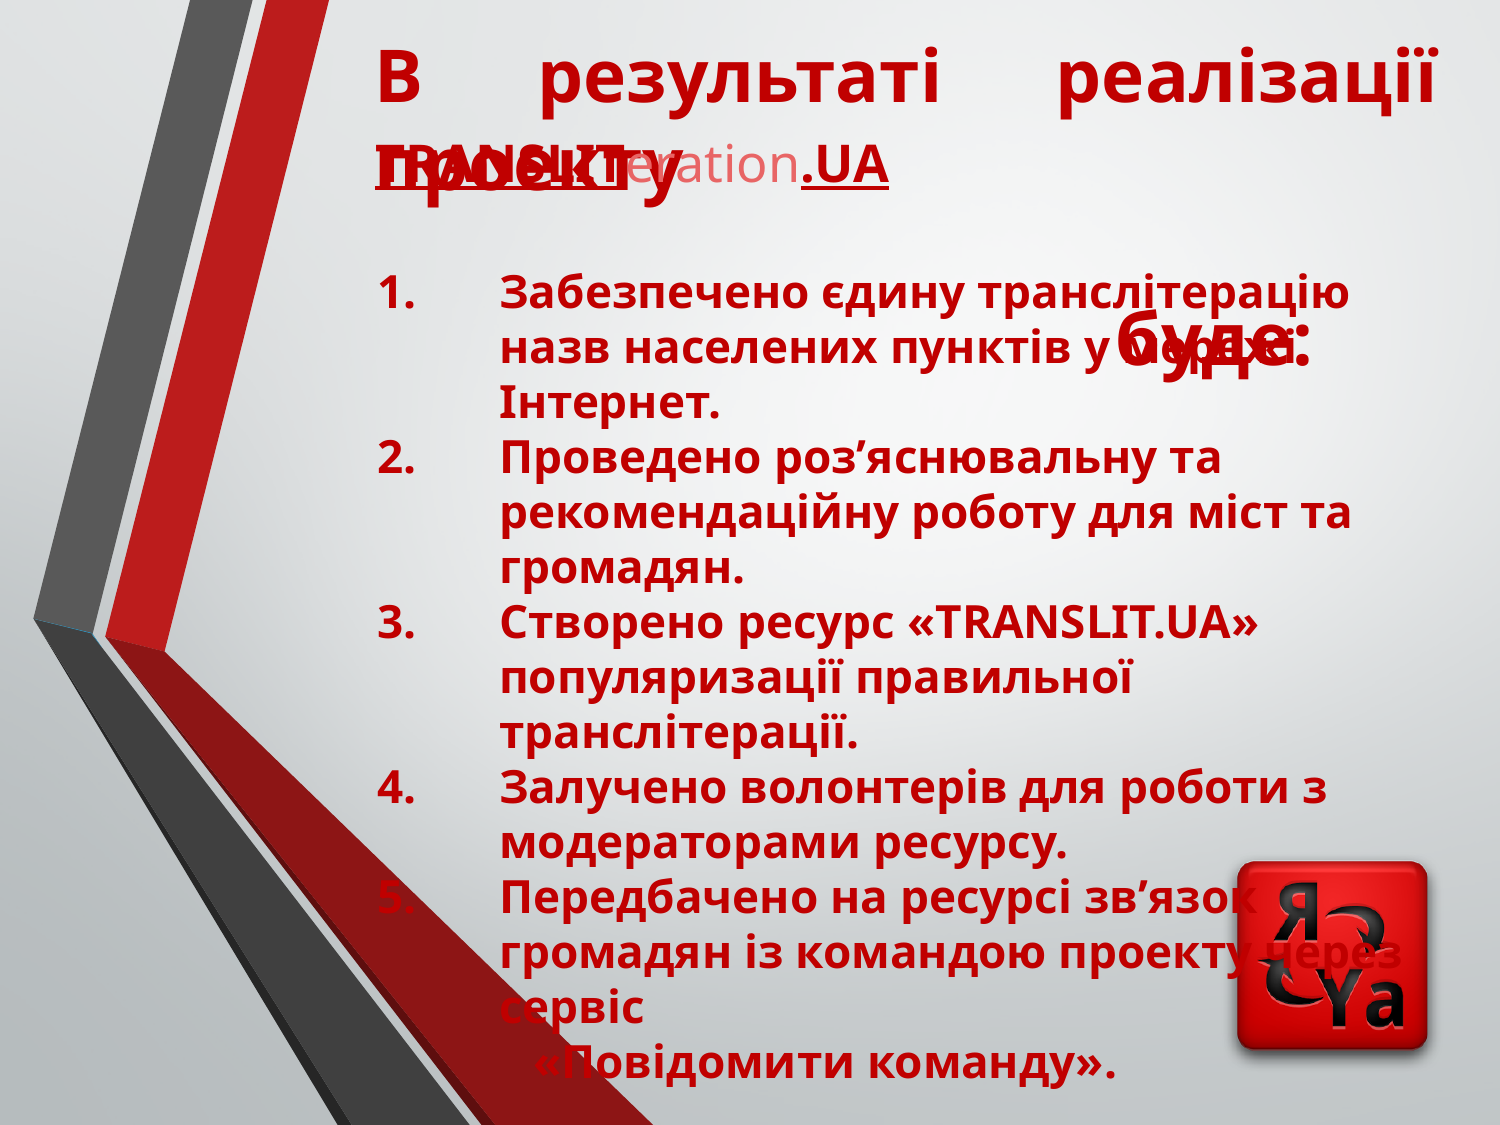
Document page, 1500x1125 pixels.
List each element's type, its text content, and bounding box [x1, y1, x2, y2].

text_box Забезпечено єдину транслітерацію назв населених пунктів у мережі Інтернет. Проведено роз’яснювальну та рекомендаційну роботу для міст та громадян. Створено ресурс «TRANSLIT.UA» популяризації правильної транслітерації. Залучено волонтерів для роботи з модераторами ресурсу. Передбачено на ресурсі зв’язок громадян із командою проекту через сервіс «Повідомити команду». [362, 255, 1462, 1095]
text_box TRANSLITeration.UA [360, 122, 963, 200]
text_box В результаті реалізації проекту буде: [360, 22, 1453, 388]
picture [1210, 833, 1454, 1077]
